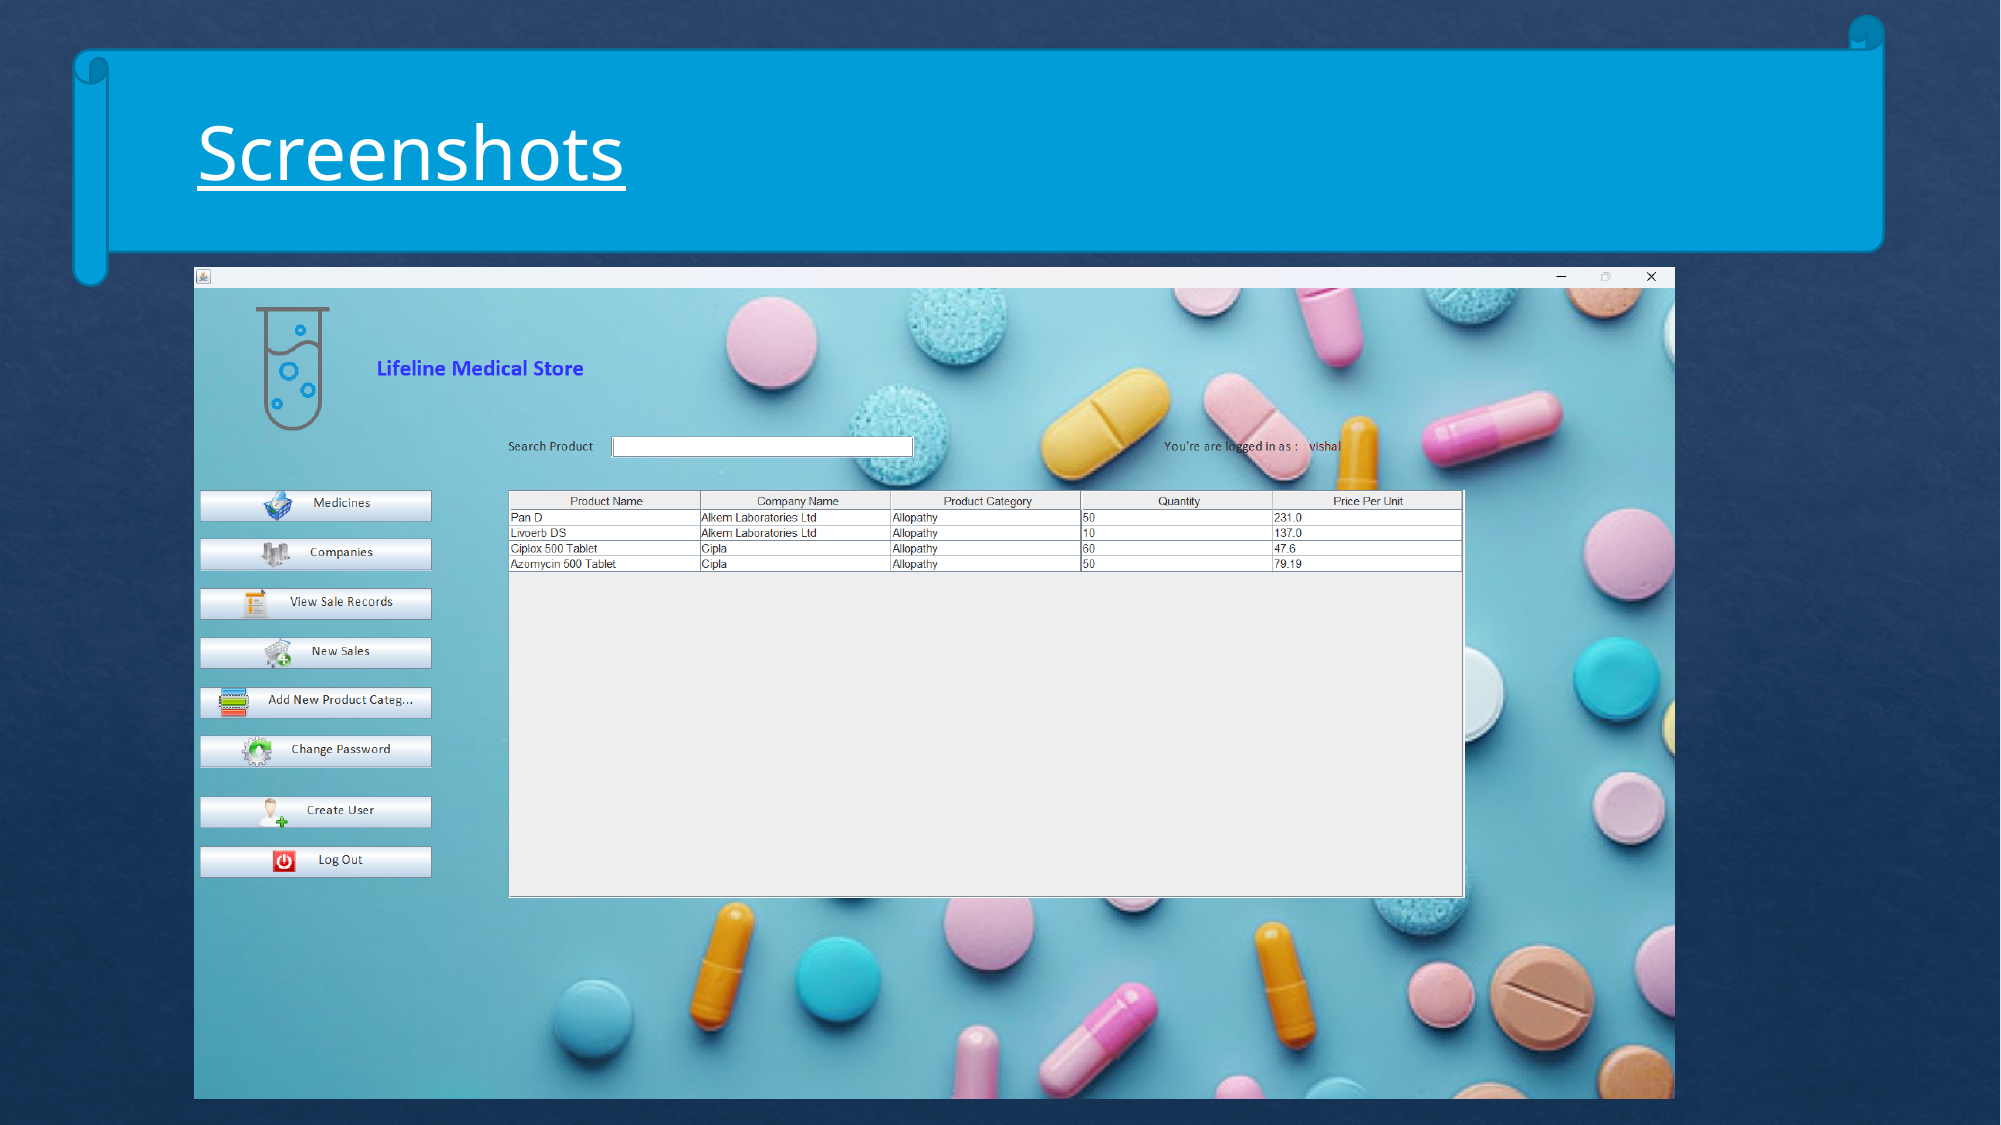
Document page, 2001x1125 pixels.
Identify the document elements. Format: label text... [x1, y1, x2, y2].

text_box [72, 14, 1885, 287]
picture [194, 267, 1675, 1099]
text_box Screenshots [182, 97, 1514, 203]
